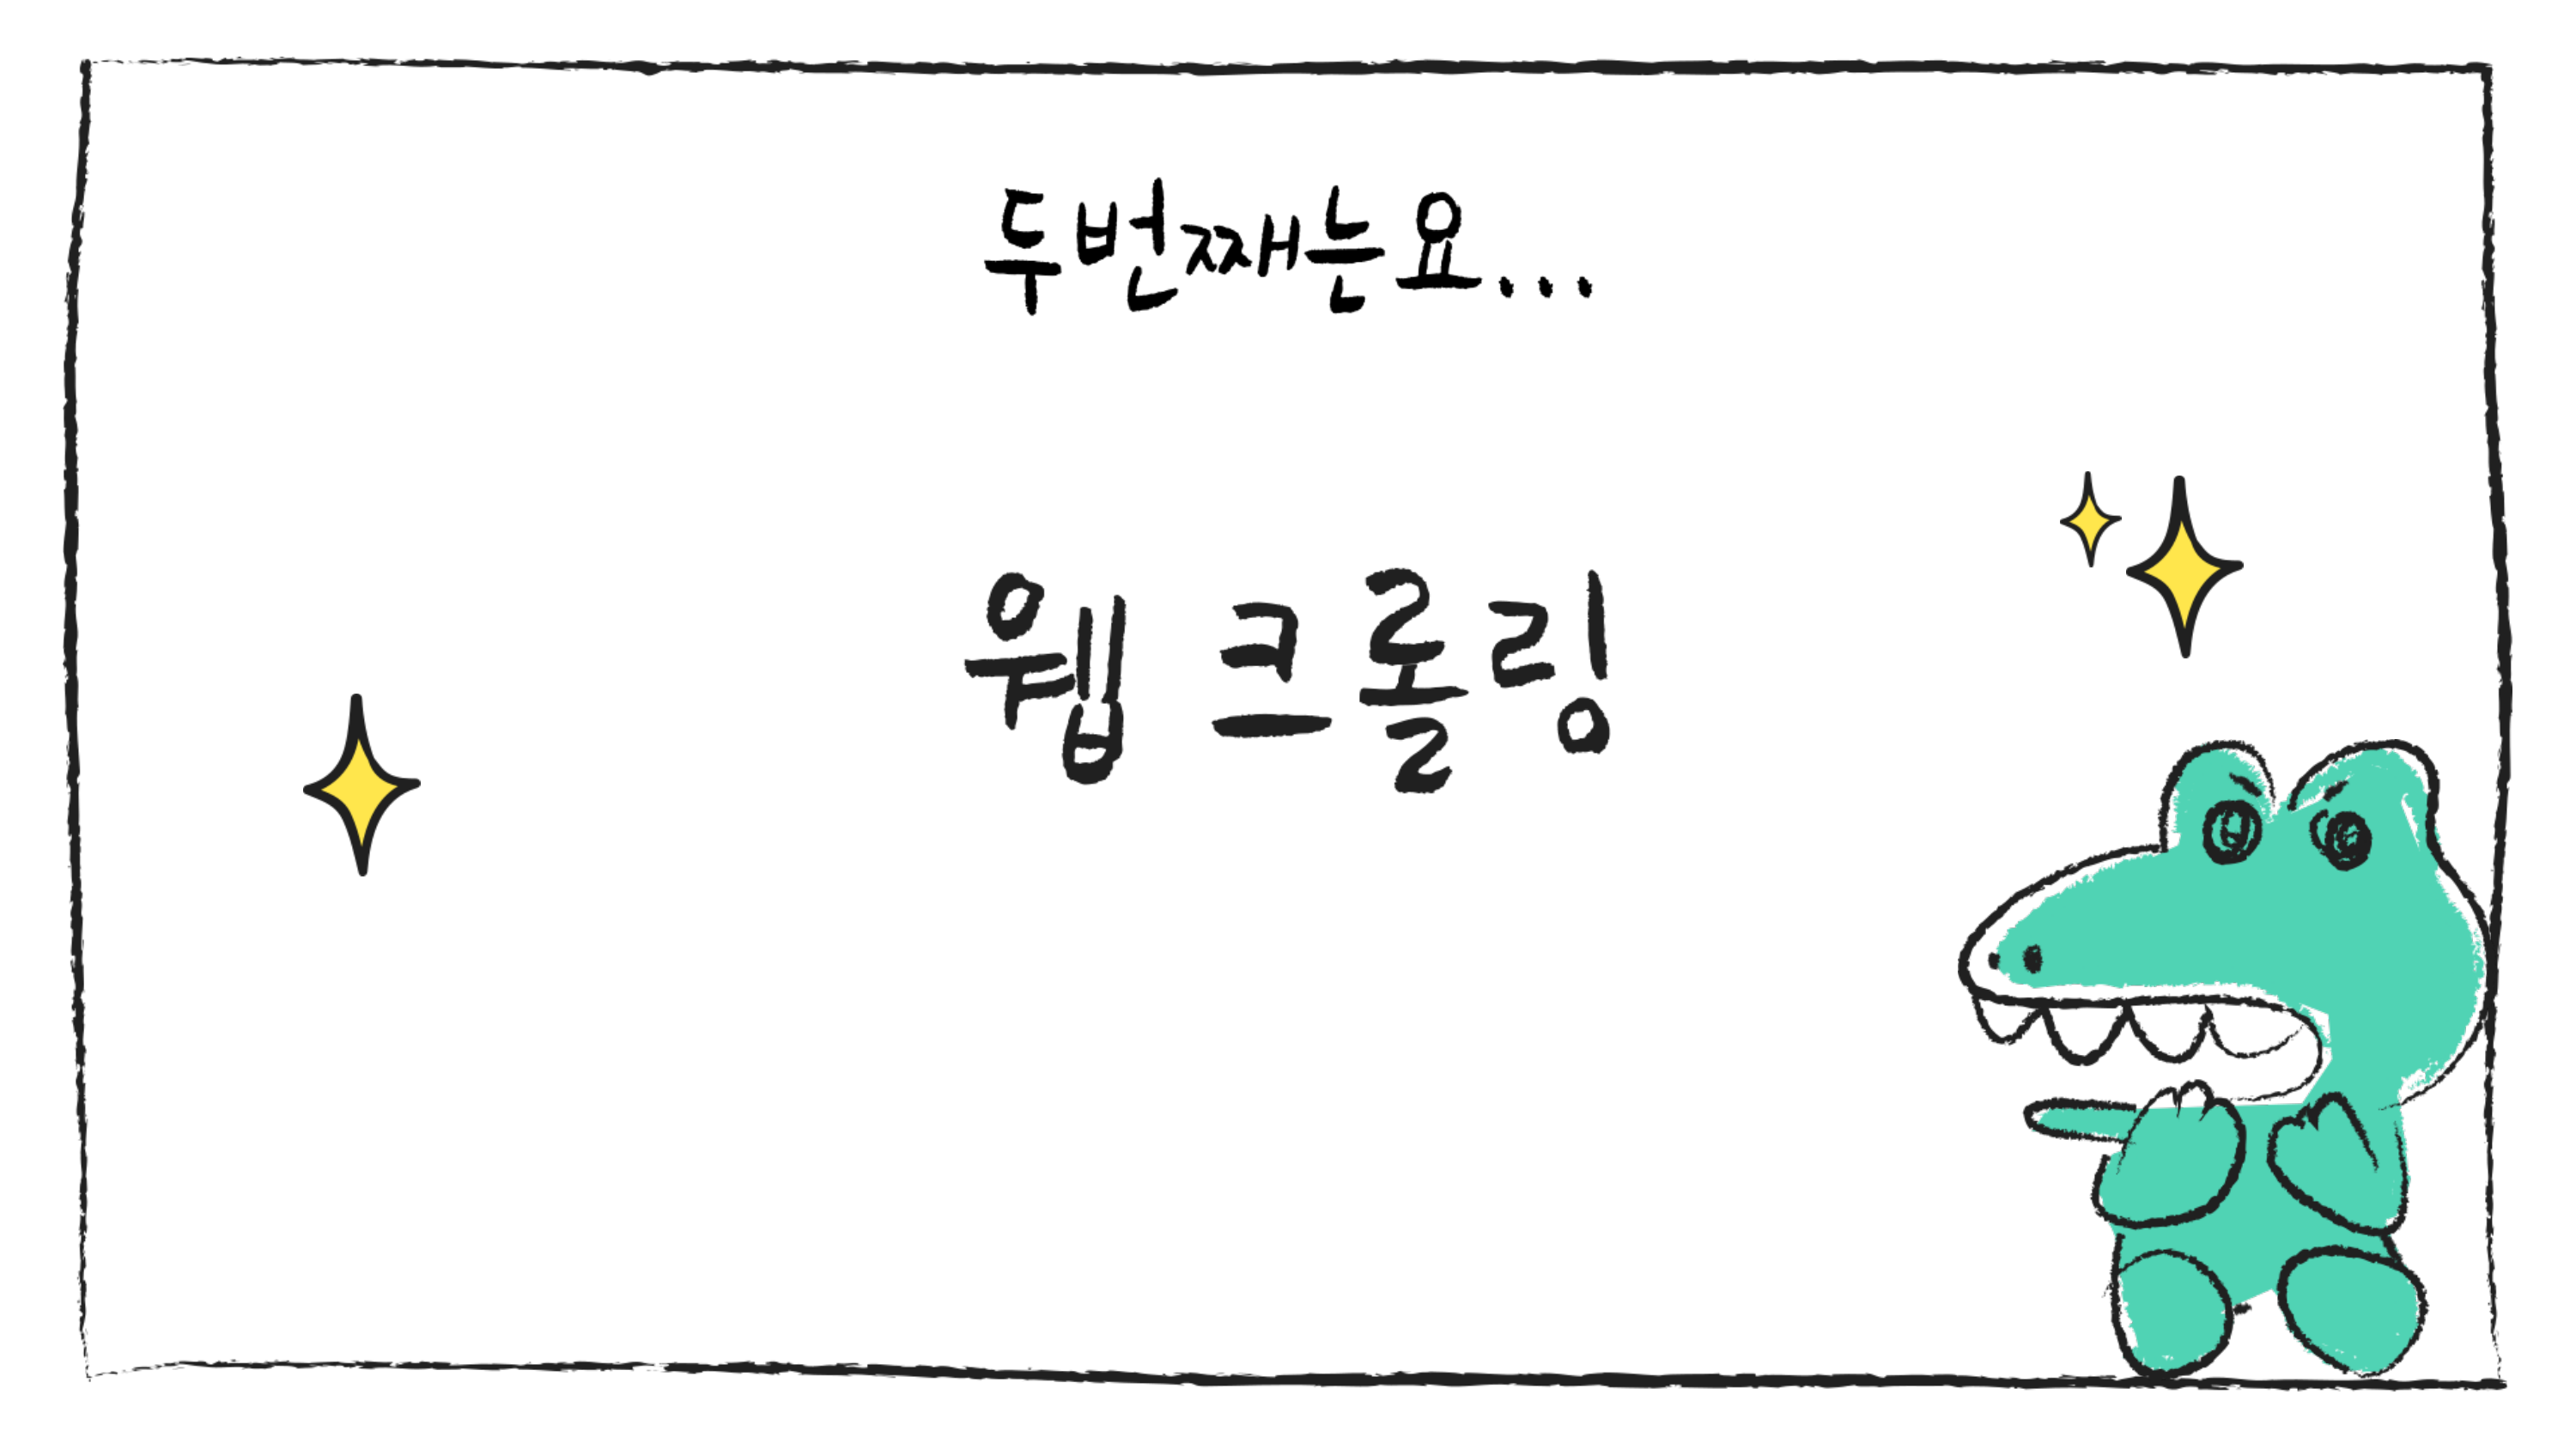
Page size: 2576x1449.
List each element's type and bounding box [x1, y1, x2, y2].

text_box [303, 694, 422, 877]
text_box [1958, 739, 2497, 1381]
text_box [2126, 476, 2245, 659]
picture [603, 118, 1686, 423]
text_box [2059, 471, 2122, 567]
picture [179, 480, 1728, 938]
text_box [63, 56, 2513, 1392]
